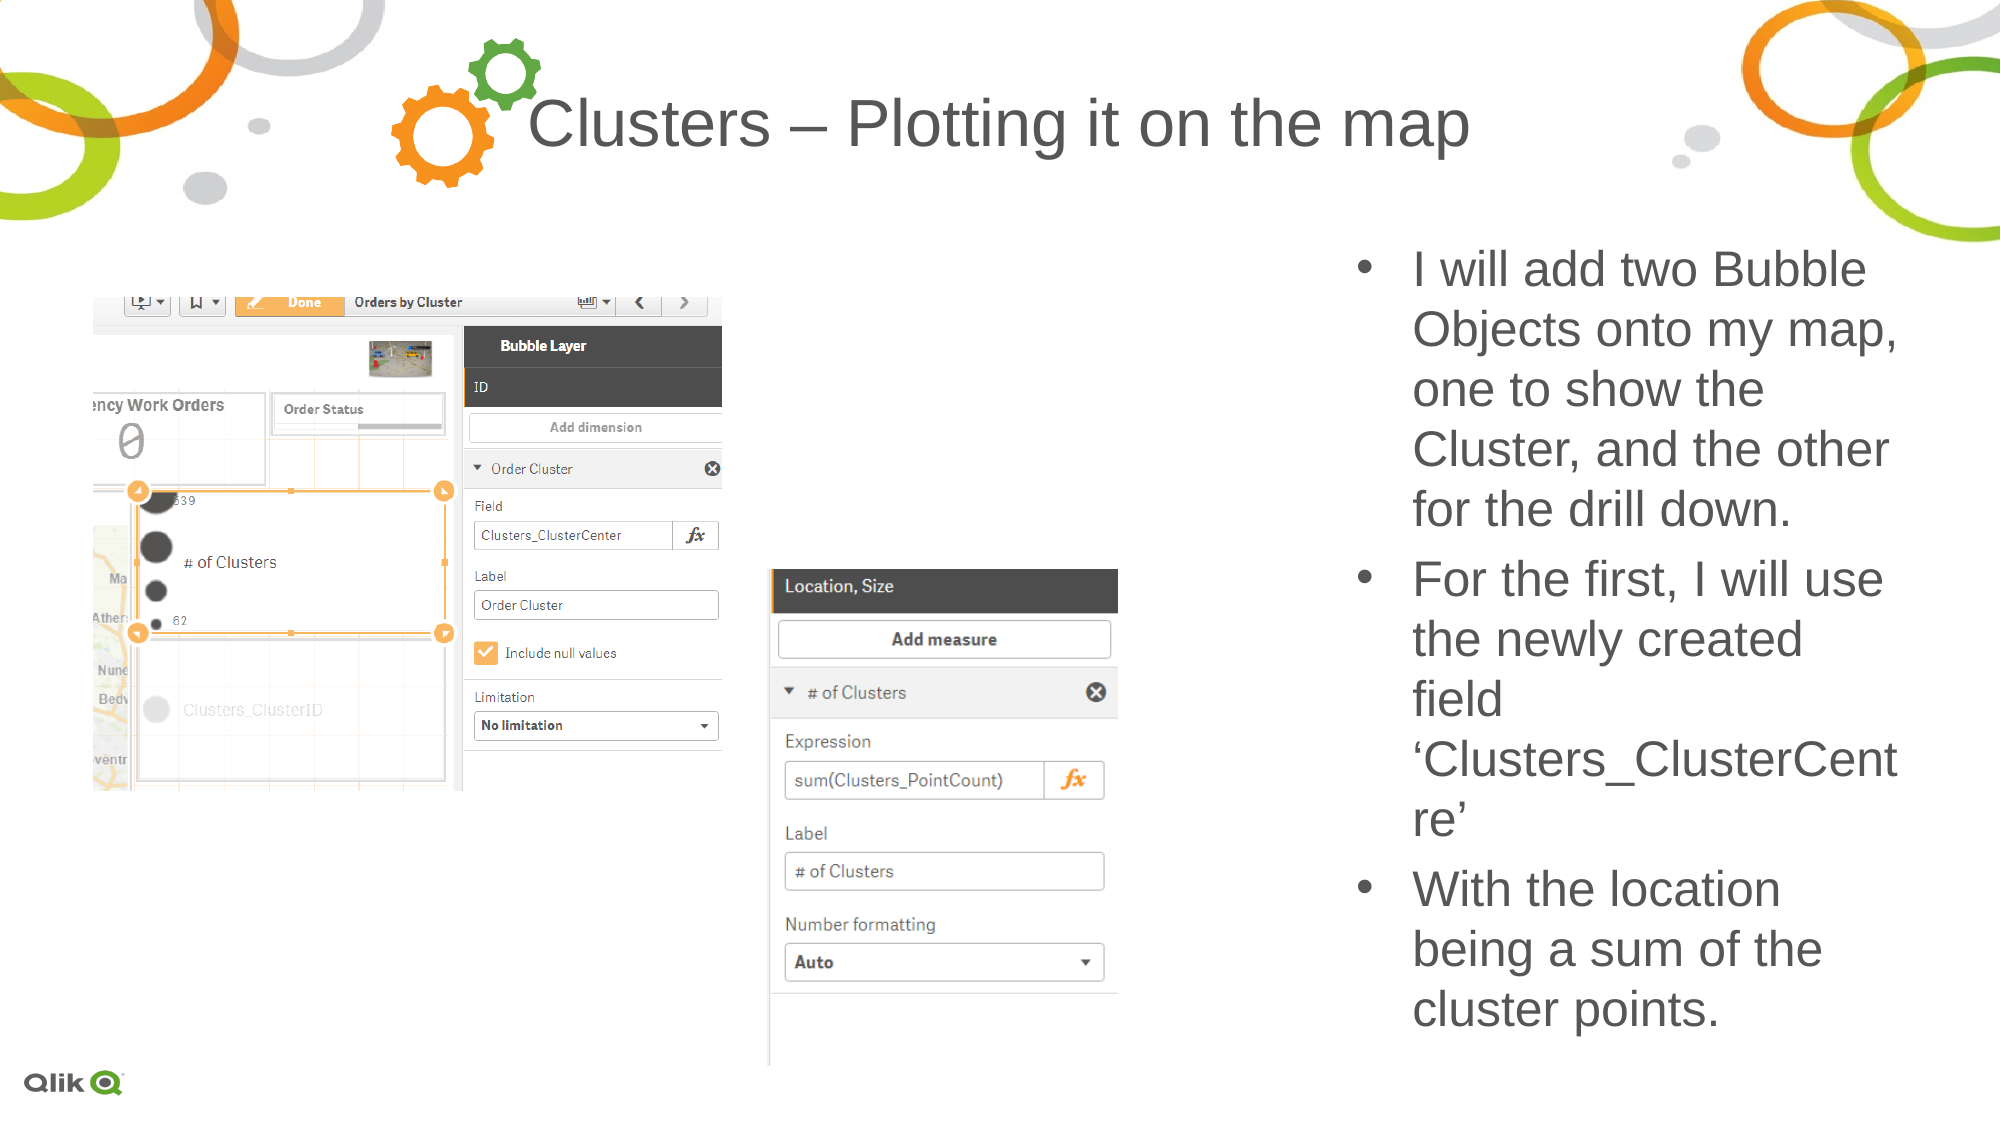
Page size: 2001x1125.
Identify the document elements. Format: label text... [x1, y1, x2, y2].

picture [1664, 154, 2000, 245]
picture [93, 297, 723, 791]
picture [0, 0, 541, 233]
text_box Clusters – Plotting it on the map [546, 72, 2000, 154]
picture [767, 569, 1118, 1066]
text_box Clusters – Plotting it on the map [0, 72, 385, 154]
picture [1664, 0, 2000, 72]
text_box I will add two Bubble Objects onto my map, one to show the Cluster, and the other for the drill down. For the first, I will use the newly created field ‘Clusters_ClusterCentre’ With the location being a sum of the cluster points. [1341, 229, 1915, 404]
picture [23, 1070, 125, 1096]
